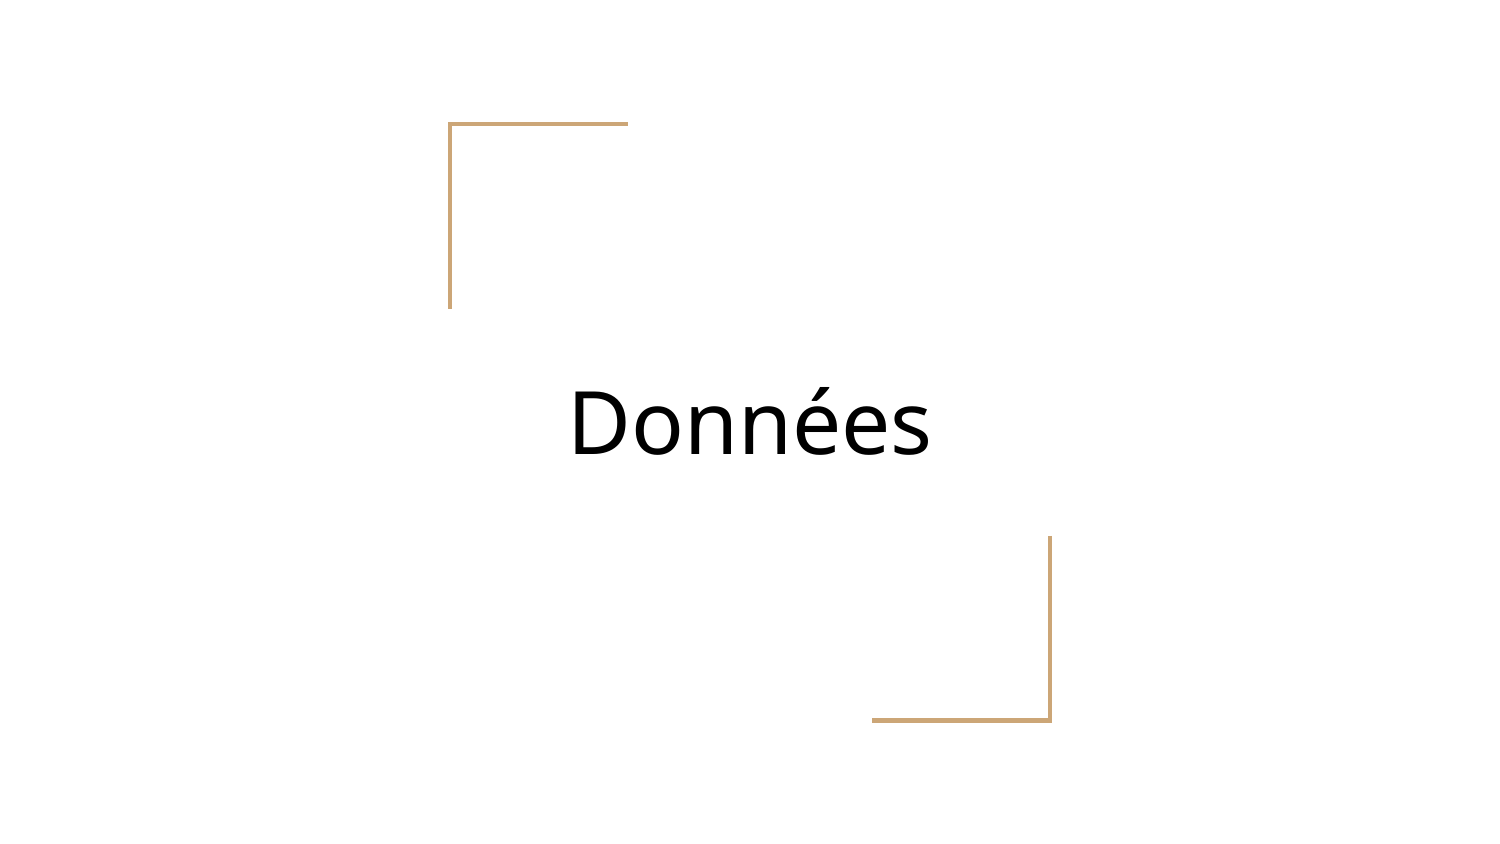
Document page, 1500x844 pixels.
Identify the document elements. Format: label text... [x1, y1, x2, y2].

title Données [499, 357, 1001, 487]
